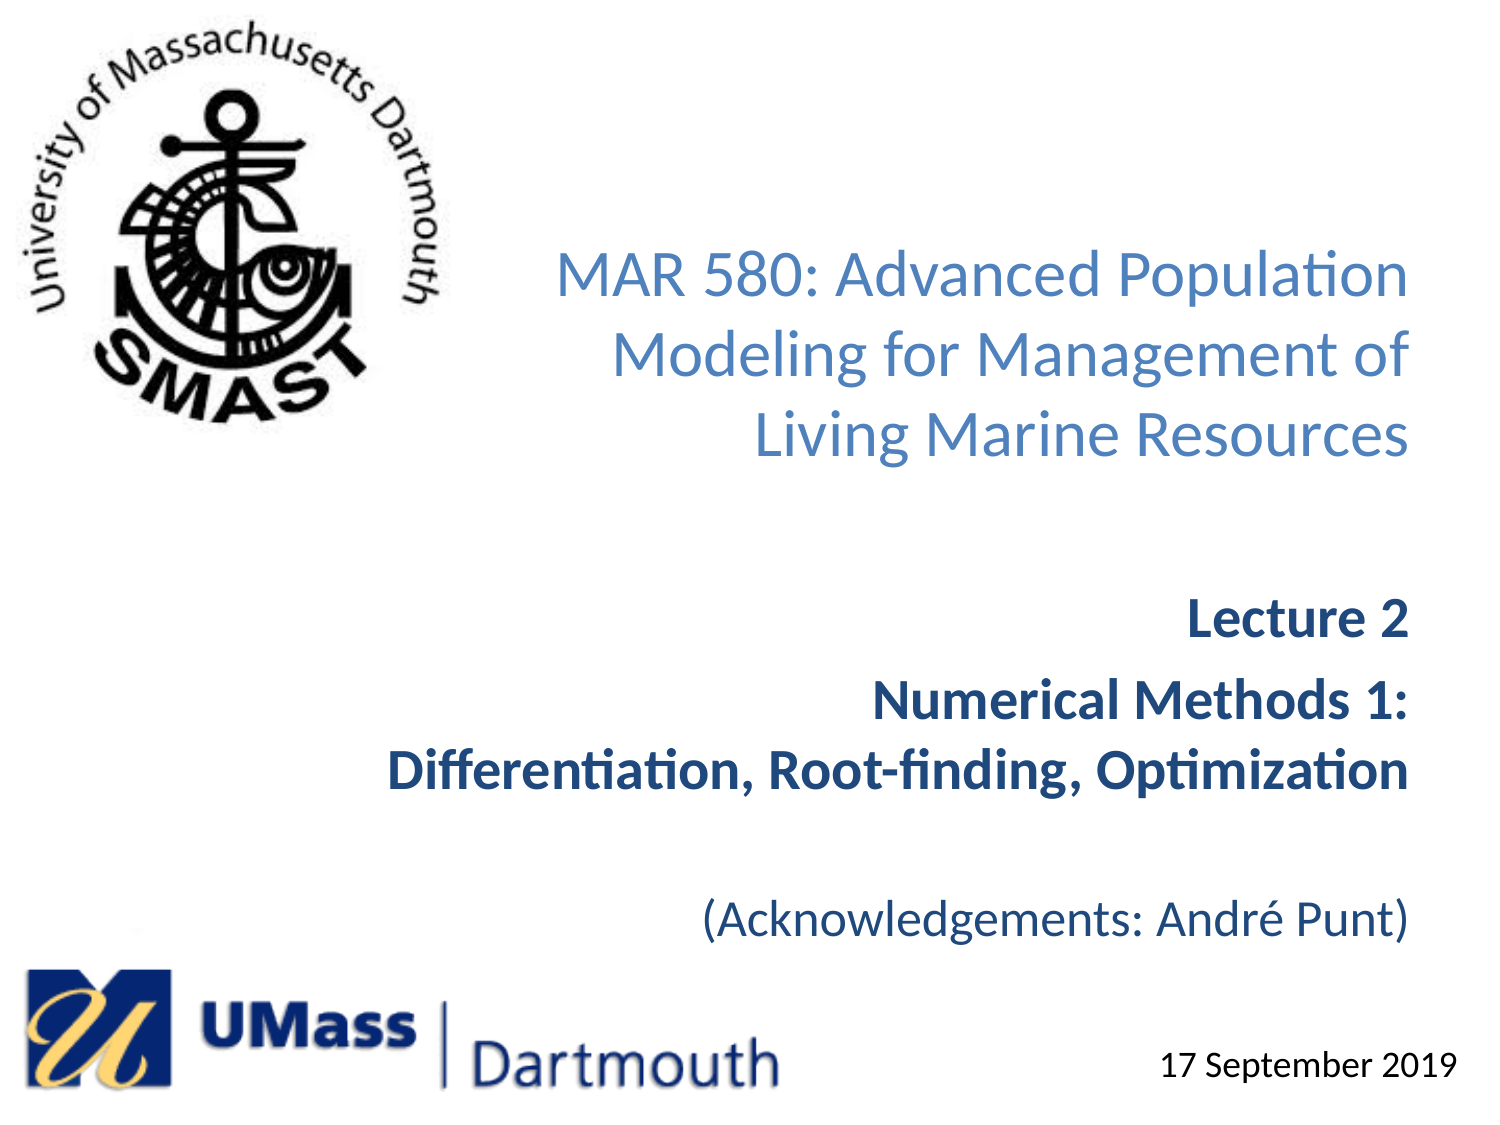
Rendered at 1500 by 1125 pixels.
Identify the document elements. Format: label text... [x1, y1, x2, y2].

picture [0, 0, 469, 469]
text_box 17 September 2019 [877, 1032, 1473, 1093]
title MAR 580: Advanced Population Modeling for Management of Living Marine Resources [525, 234, 1425, 465]
list Lecture 2 Numerical Methods 1: Differentiation, Root-finding, Optimization (Acknowledgements: André Punt) [334, 572, 1425, 986]
picture [0, 928, 807, 1125]
